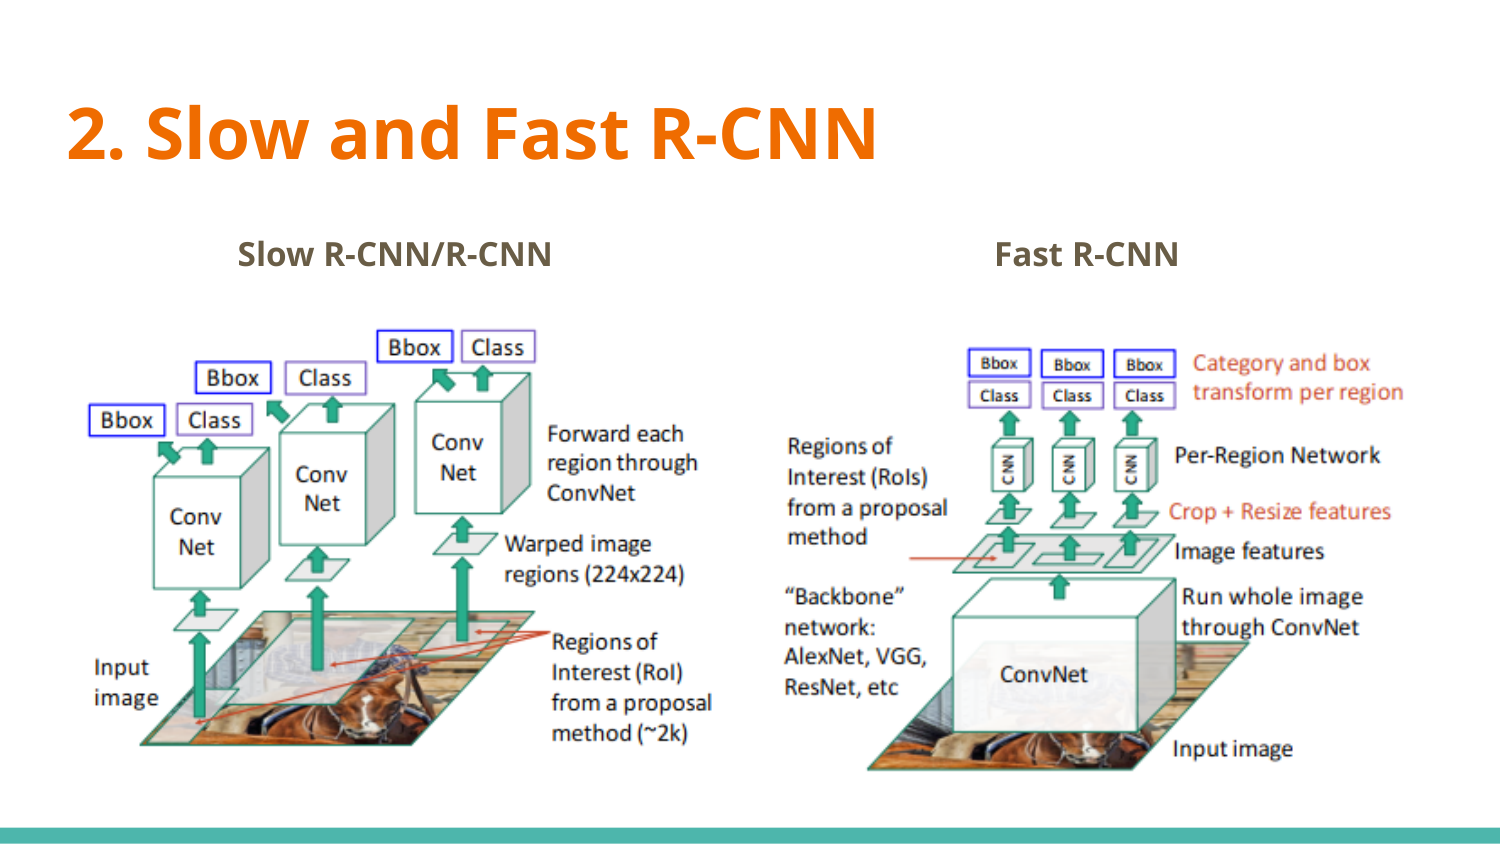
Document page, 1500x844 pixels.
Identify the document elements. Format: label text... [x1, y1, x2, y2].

picture [52, 310, 739, 770]
title 2. Slow and Fast R-CNN [51, 72, 1449, 189]
list Fast R-CNN [882, 212, 1293, 288]
list Slow R-CNN/R-CNN [190, 212, 601, 288]
picture [769, 324, 1405, 784]
